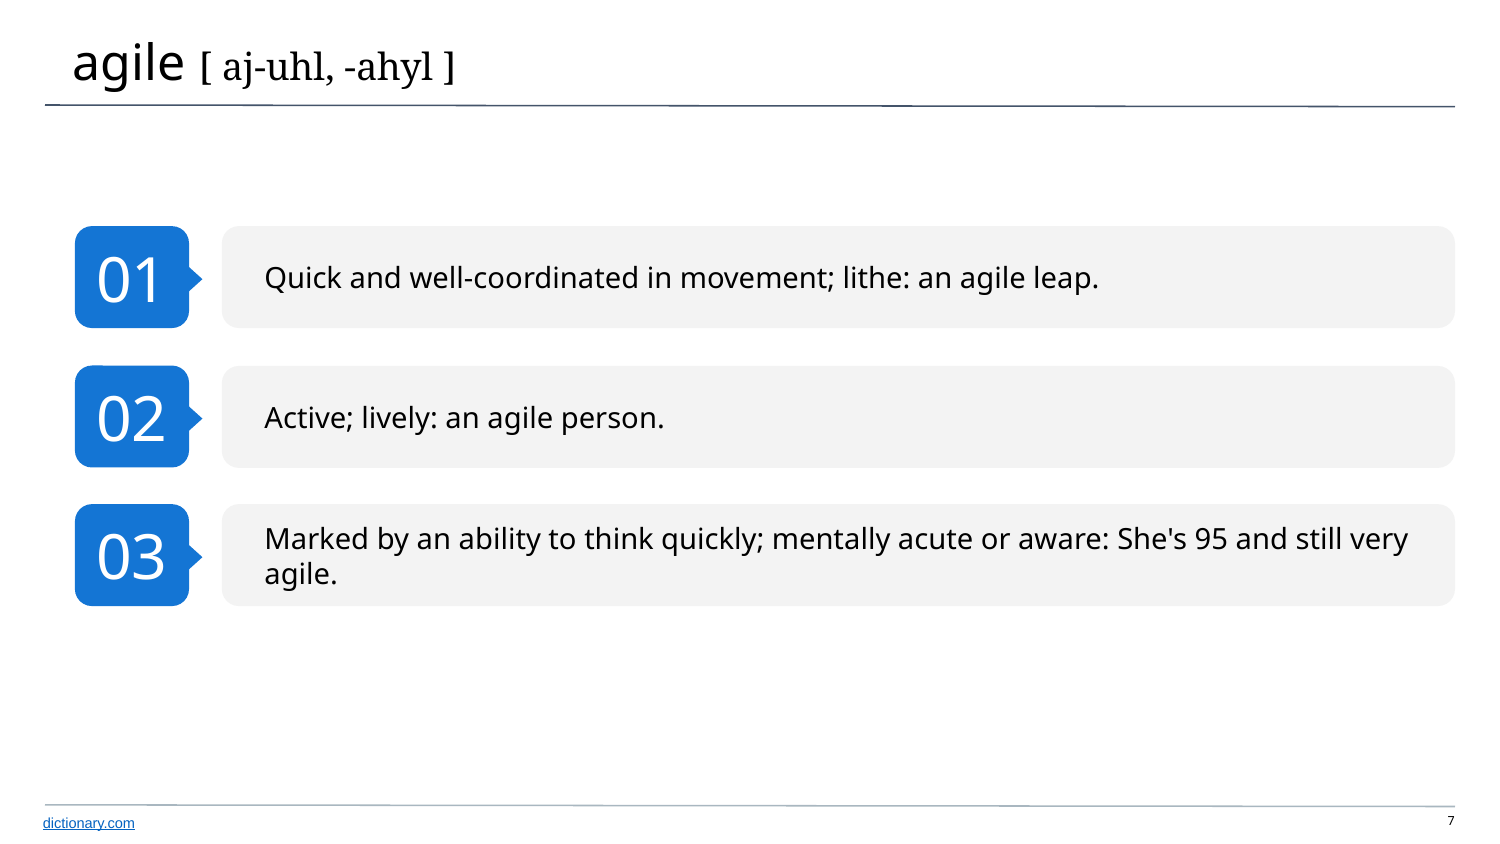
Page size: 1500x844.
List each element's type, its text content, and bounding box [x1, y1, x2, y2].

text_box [74, 503, 203, 607]
text_box Marked by an ability to think quickly; mentally acute or aware: She's 95 and still very agile. [221, 504, 1456, 607]
text_box Quick and well-coordinated in movement; lithe: an agile leap. [221, 226, 1456, 329]
text_box Active; lively: an agile person. [221, 365, 1456, 468]
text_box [74, 365, 203, 468]
title agile [ aj-uhl, -ahyl ] [0, 0, 1500, 88]
subtitle dictionary.com [0, 806, 1306, 844]
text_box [74, 225, 203, 329]
